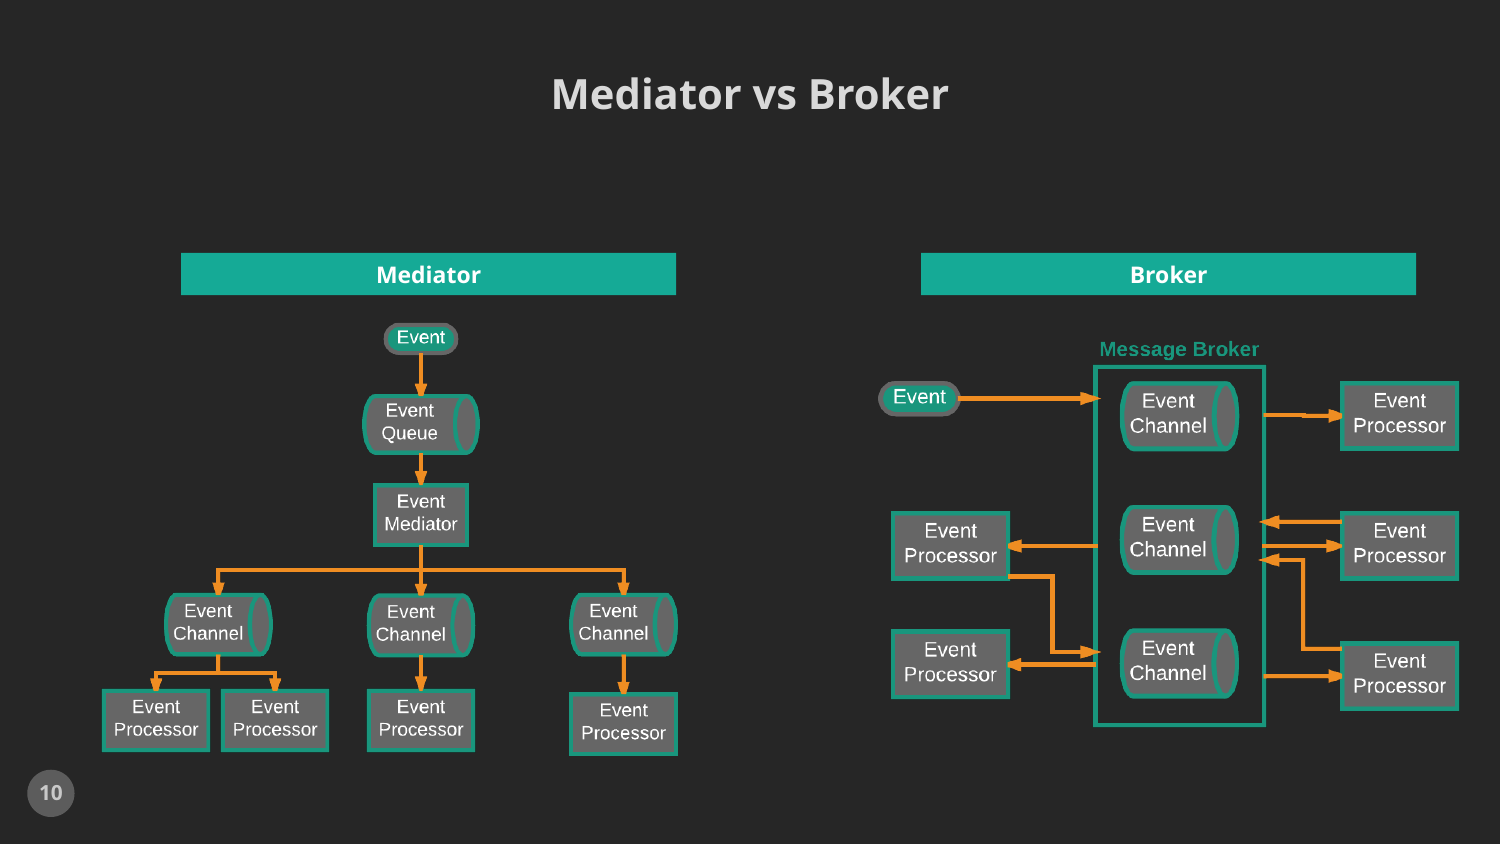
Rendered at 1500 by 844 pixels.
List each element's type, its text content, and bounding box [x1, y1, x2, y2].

title Mediator vs Broker [287, 63, 1213, 122]
picture [74, 296, 704, 782]
text_box Mediator [181, 252, 677, 295]
text_box Broker [921, 252, 1417, 296]
picture [849, 304, 1488, 756]
